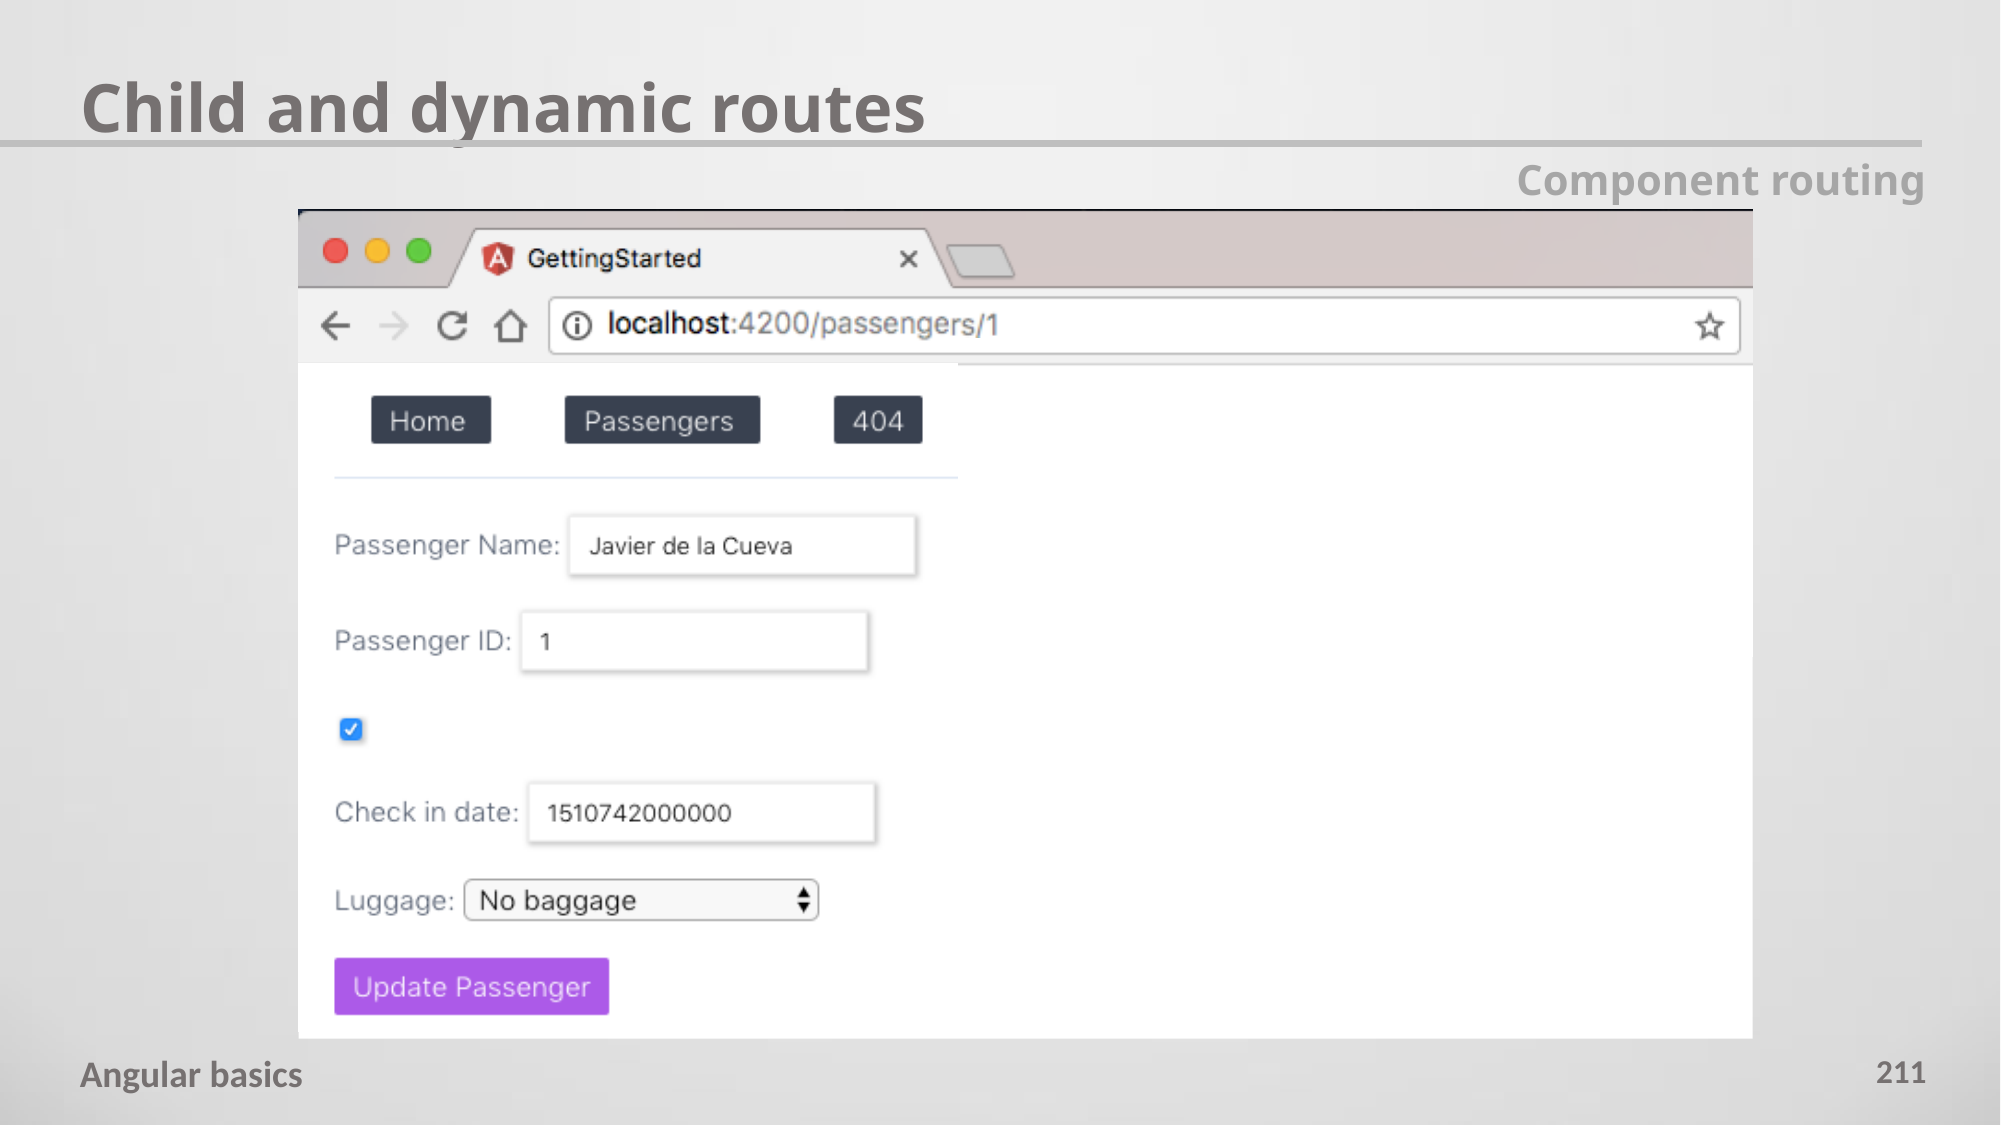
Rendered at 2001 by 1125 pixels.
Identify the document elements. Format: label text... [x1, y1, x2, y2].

text_box Component routing [1176, 146, 1942, 212]
slide_number 211 [1412, 1038, 1942, 1103]
footer Angular basics [65, 1042, 1338, 1103]
text_box Child and dynamic routes [65, 147, 1176, 155]
text_box Child and dynamic routes [65, 48, 1942, 146]
text_box [298, 515, 1754, 1040]
picture [0, 0, 2001, 1125]
